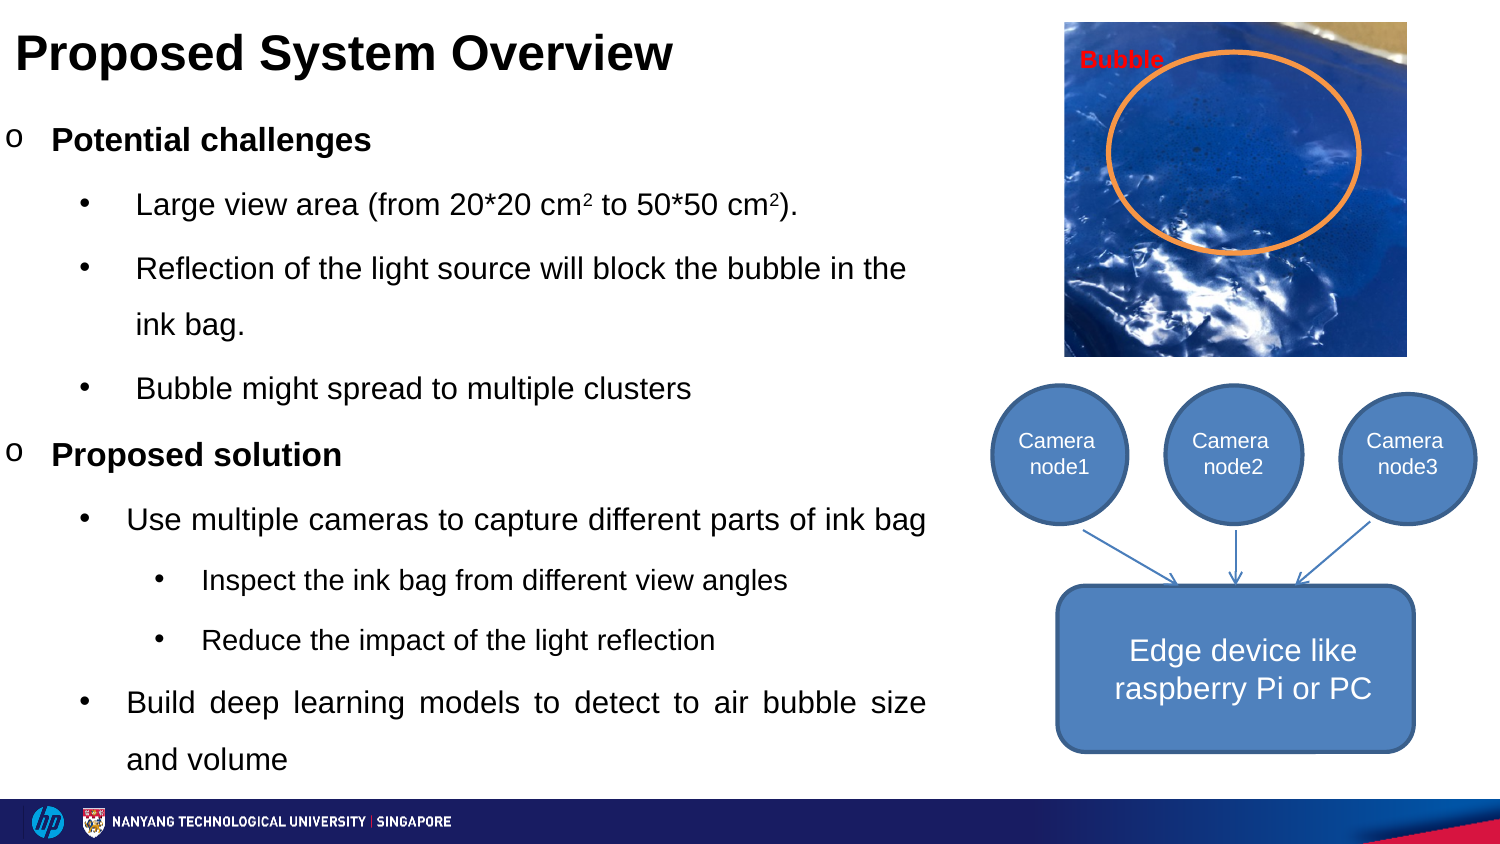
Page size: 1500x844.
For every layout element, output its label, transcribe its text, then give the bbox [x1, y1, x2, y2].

text_box [1172, 383, 1296, 419]
text_box Camera node3 [1340, 419, 1476, 487]
text_box [1352, 391, 1464, 419]
title Proposed System Overview [0, 0, 1350, 101]
list Potential challenges Large view area (from 20*20 cm2 to 50*50 cm2). Reflection of the light source will block the bubble in the ink bag. Bubble might spread to multiple clusters Proposed solution Use multiple cameras to capture different parts of ink bag Inspect the ink bag from different view angles Reduce the impact of the light reflection Build deep learning models to detect to air bubble size and volume [0, 90, 944, 753]
text_box [1344, 487, 1472, 527]
picture [1064, 22, 1408, 357]
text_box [1082, 529, 1179, 586]
text_box [999, 383, 1121, 419]
text_box [1055, 583, 1416, 755]
text_box [997, 487, 1122, 527]
text_box Edge device like raspberry Pi or PC [1095, 623, 1393, 713]
text_box Camera node2 [1166, 419, 1302, 487]
text_box [1171, 487, 1297, 527]
picture [0, 799, 1500, 844]
text_box Camera node1 [992, 419, 1128, 487]
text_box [1294, 521, 1371, 586]
